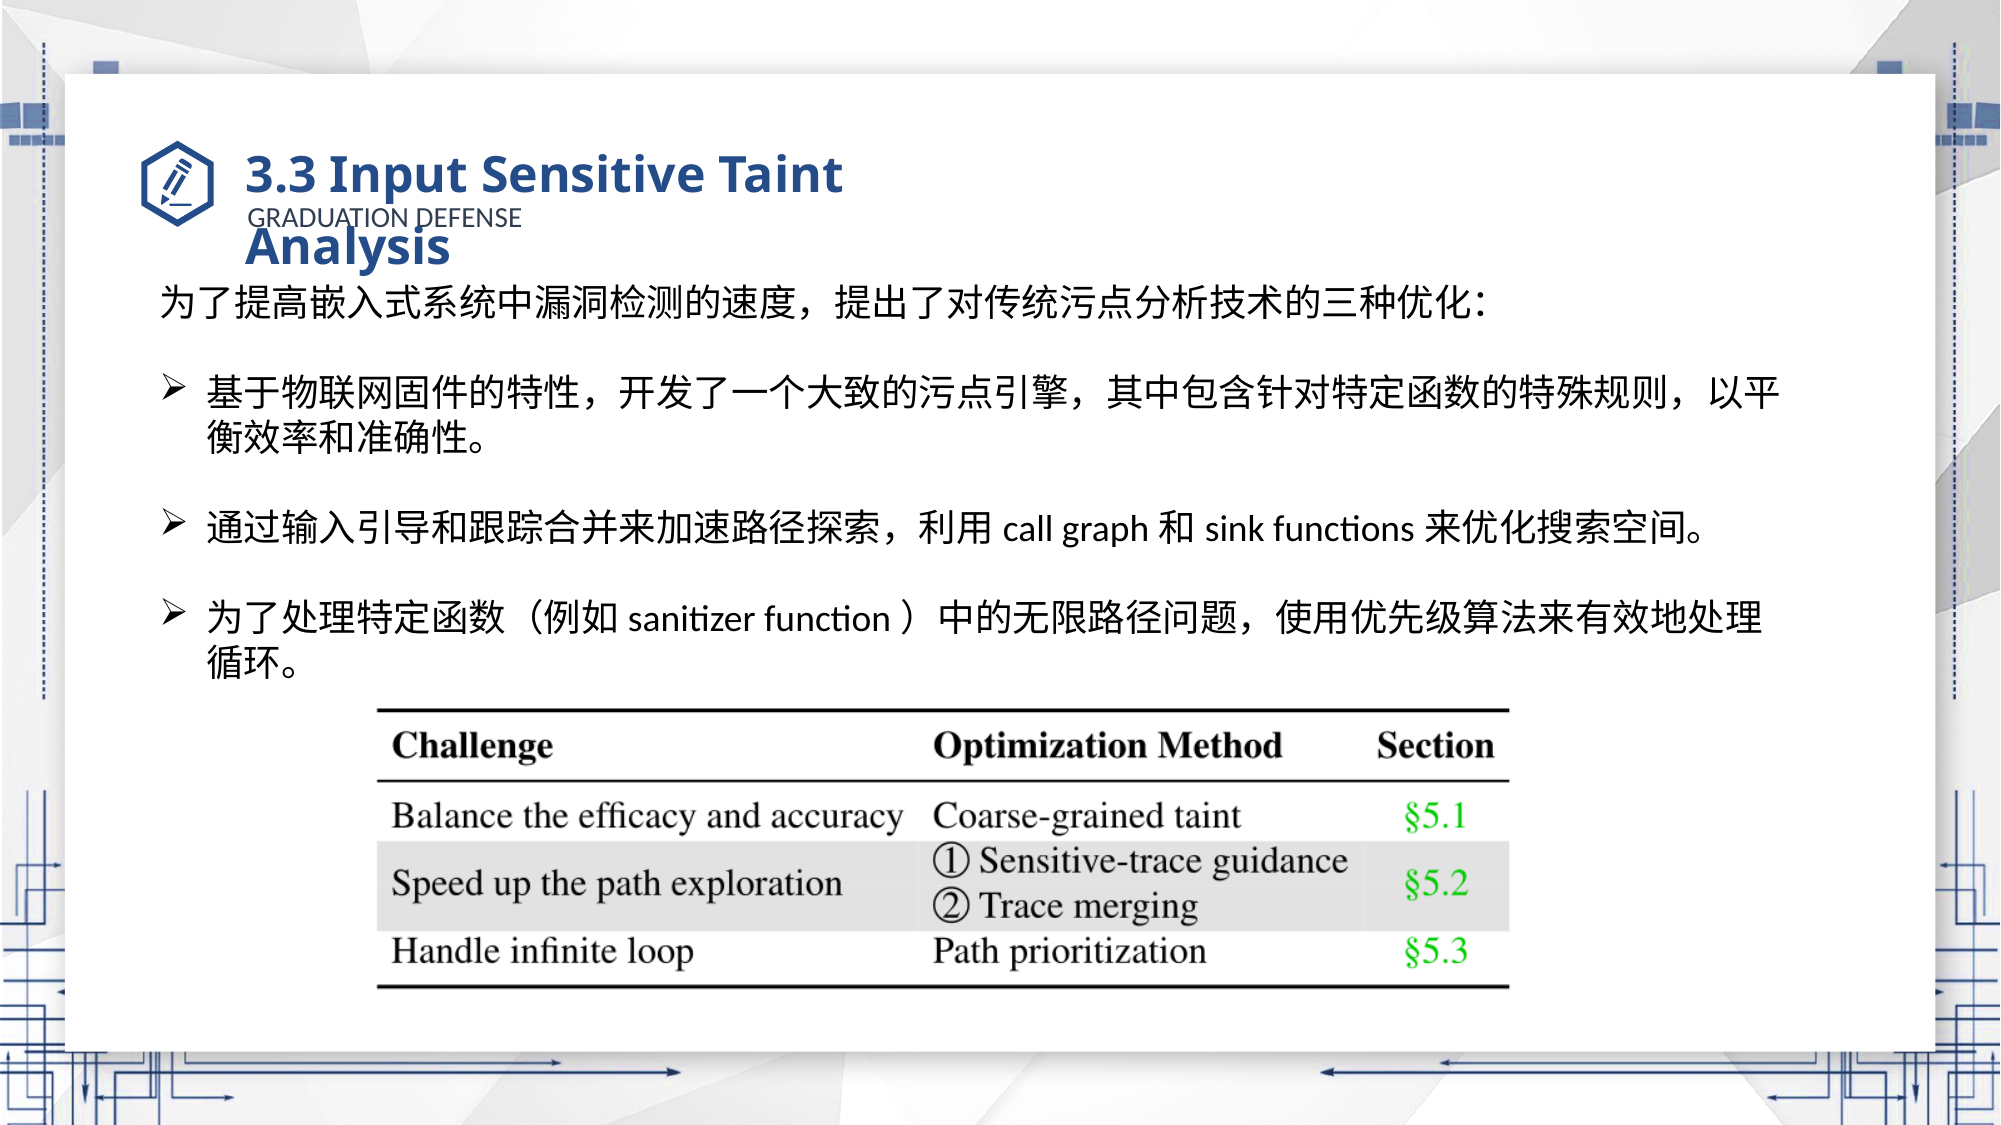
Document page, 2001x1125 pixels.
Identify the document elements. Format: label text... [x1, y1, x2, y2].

picture [0, 0, 2001, 1125]
text_box 为了提高嵌入式系统中漏洞检测的速度，提出了对传统污点分析技术的三种优化： 基于物联网固件的特性，开发了一个大致的污点引擎，其中包含针对特定函数的特殊规则，以平衡效率和准确性。 通过输入引导和跟踪合并来加速路径探索，利用call graph和sink functions来优化搜索空间。 为了处理特定函数（例如sanitizer function）中的无限路径问题，使用优先级算法来有效地处理循环。 [144, 271, 1808, 692]
title 3.3 Input Sensitive Taint Analysis [230, 123, 1070, 199]
